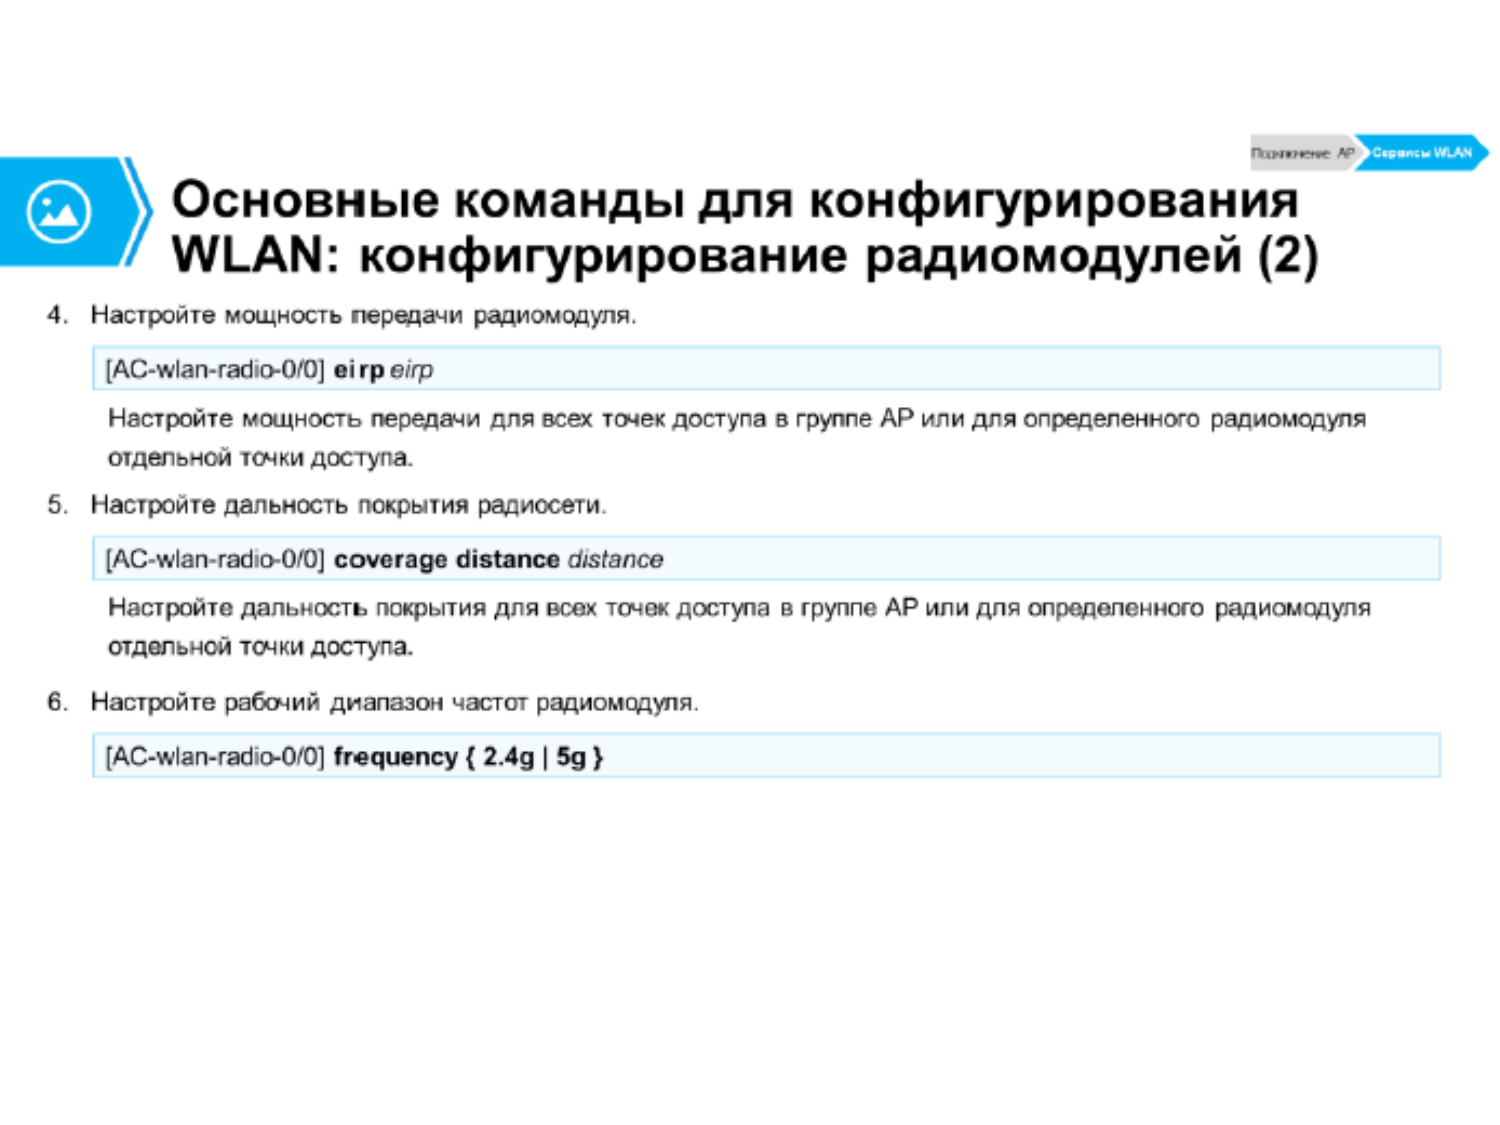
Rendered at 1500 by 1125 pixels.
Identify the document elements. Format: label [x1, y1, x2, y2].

list [0, 127, 1500, 843]
